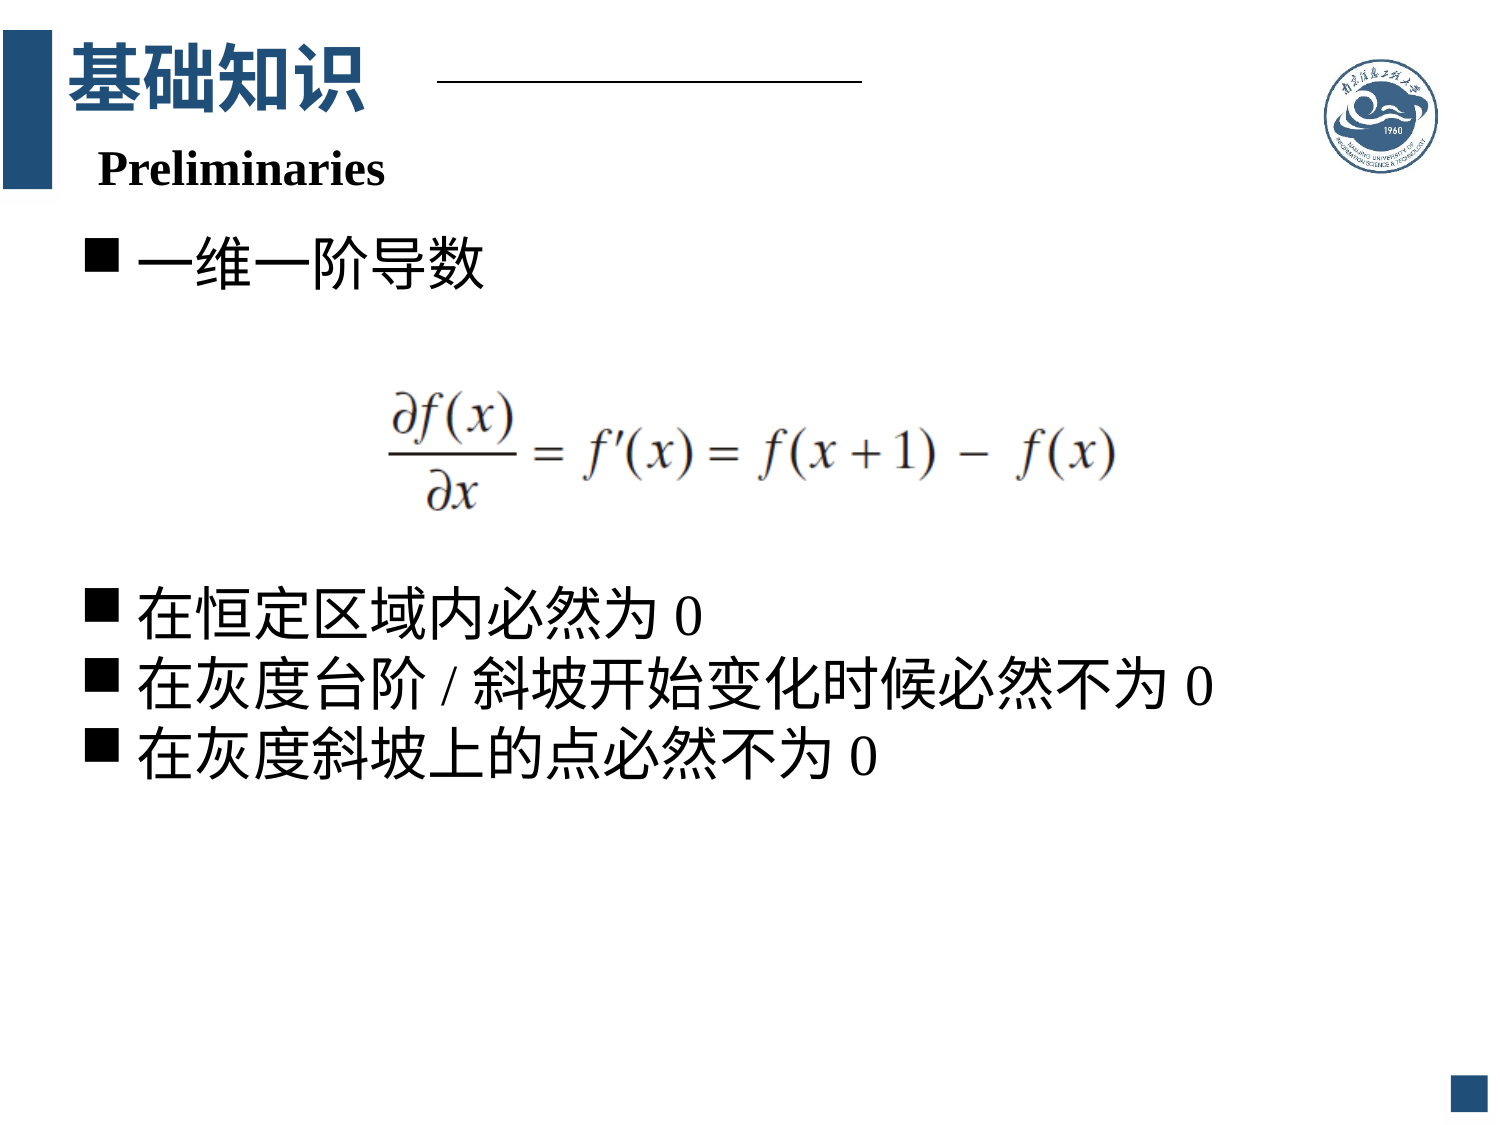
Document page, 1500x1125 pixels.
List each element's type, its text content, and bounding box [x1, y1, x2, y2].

text_box 一维一阶导数 在恒定区域内必然为0 在灰度台阶/斜坡开始变化时候必然不为0 在灰度斜坡上的点必然不为0 [65, 219, 1500, 795]
text_box [1450, 1074, 1489, 1113]
picture [345, 355, 1155, 533]
text_box Preliminaries [82, 102, 862, 236]
text_box [2, 29, 53, 190]
text_box 基础知识 [52, 16, 452, 148]
picture [1308, 44, 1452, 185]
